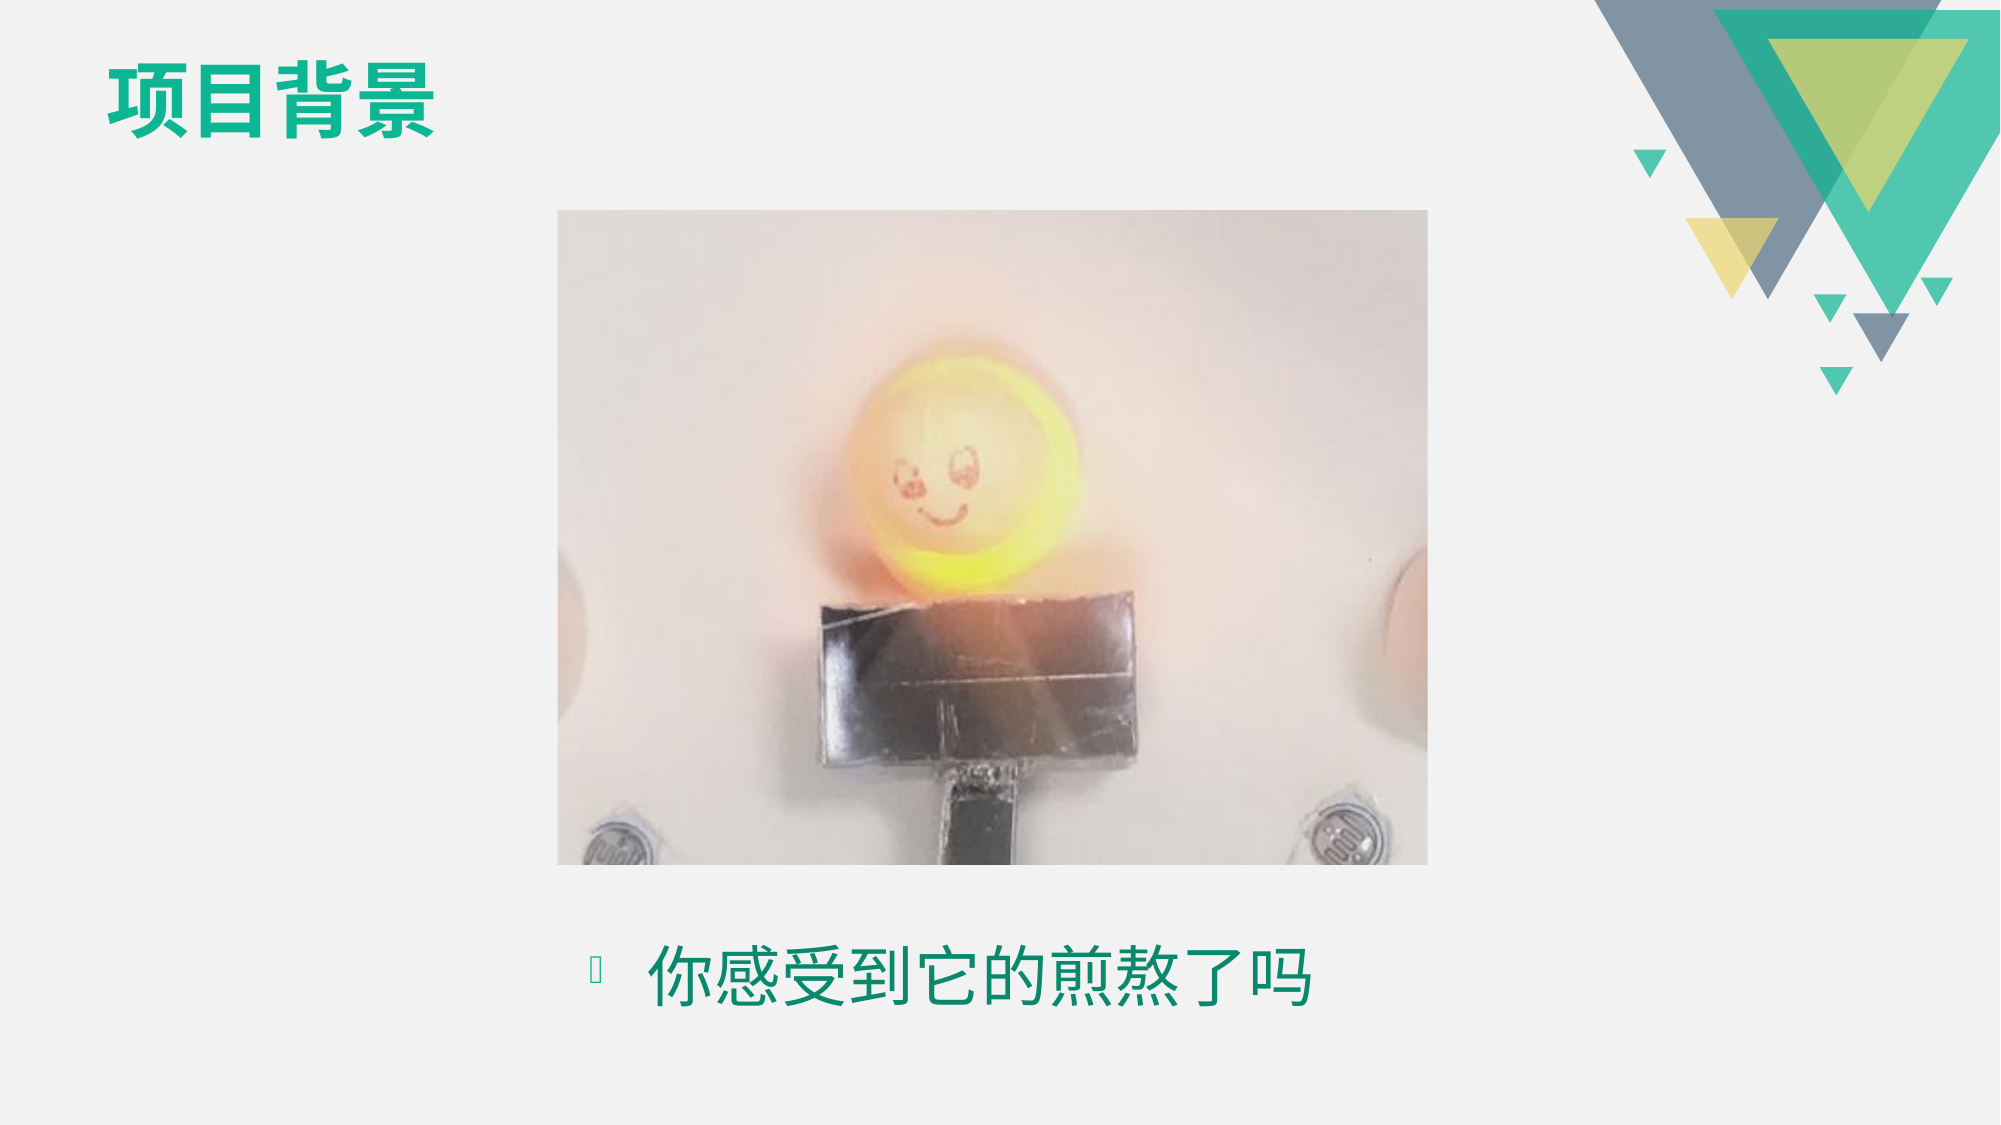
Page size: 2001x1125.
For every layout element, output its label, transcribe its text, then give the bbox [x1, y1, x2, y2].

picture [557, 209, 1428, 865]
list 你感受到它的煎熬了吗 [574, 918, 1419, 1026]
title 项目背景 [91, 26, 1616, 157]
